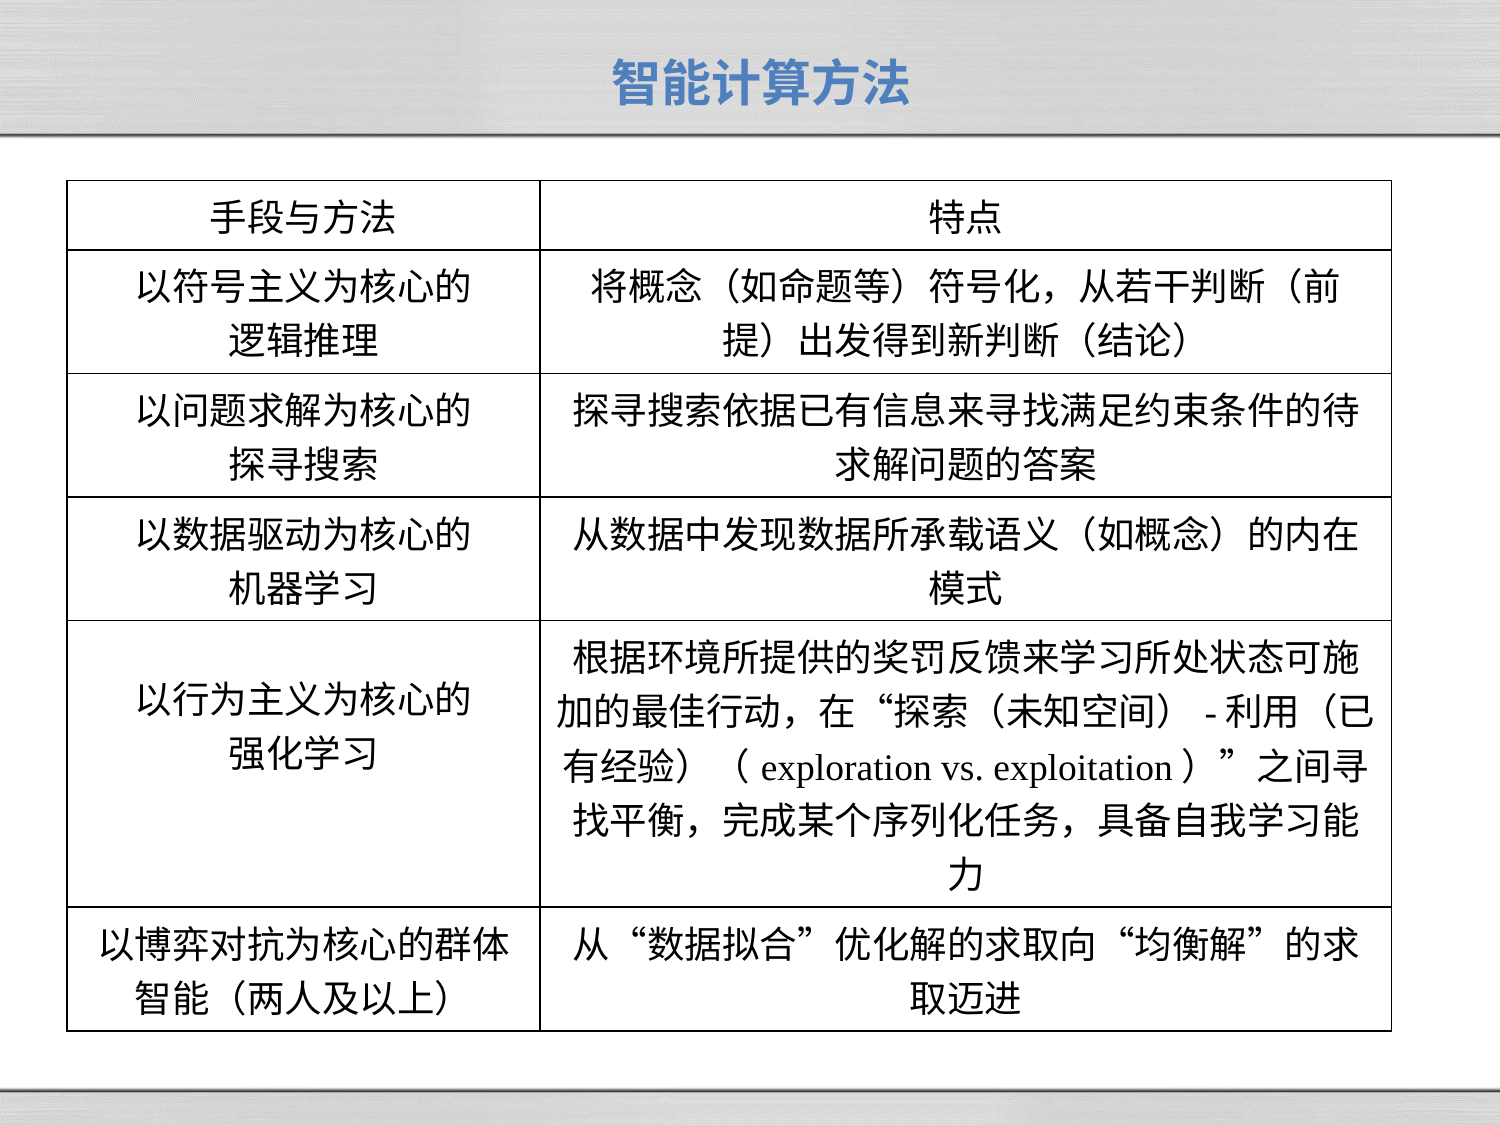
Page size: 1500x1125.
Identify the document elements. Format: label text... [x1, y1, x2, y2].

table_header 手段与方法 [68, 181, 539, 249]
table_cell 从数据中发现数据所承载语义（如概念）的内在模式 [541, 498, 1391, 620]
table_cell 将概念（如命题等）符号化，从若干判断（前提）出发得到新判断（结论） [541, 251, 1391, 373]
table_cell 根据环境所提供的奖罚反馈来学习所处状态可施加的最佳行动，在“探索（未知空间）-利用（已有经验）（exploration vs. exploitation）”之间寻找平衡，完成某个序列化任务，具备自我学习能力 [541, 621, 1391, 906]
title 智能计算方法 [75, 23, 1448, 132]
table_cell 以行为主义为核心的 强化学习 [68, 621, 539, 906]
table_cell 以数据驱动为核心的 机器学习 [68, 498, 539, 620]
table_cell 从“数据拟合”优化解的求取向“均衡解”的求取迈进 [541, 908, 1391, 1030]
table_cell 以符号主义为核心的 逻辑推理 [68, 251, 539, 373]
table_cell 以博弈对抗为核心的群体智能（两人及以上） [68, 908, 539, 1030]
picture [0, 0, 1500, 1125]
table_header 特点 [541, 181, 1391, 249]
table_cell 探寻搜索依据已有信息来寻找满足约束条件的待求解问题的答案 [541, 374, 1391, 496]
table_cell 以问题求解为核心的 探寻搜索 [68, 374, 539, 496]
